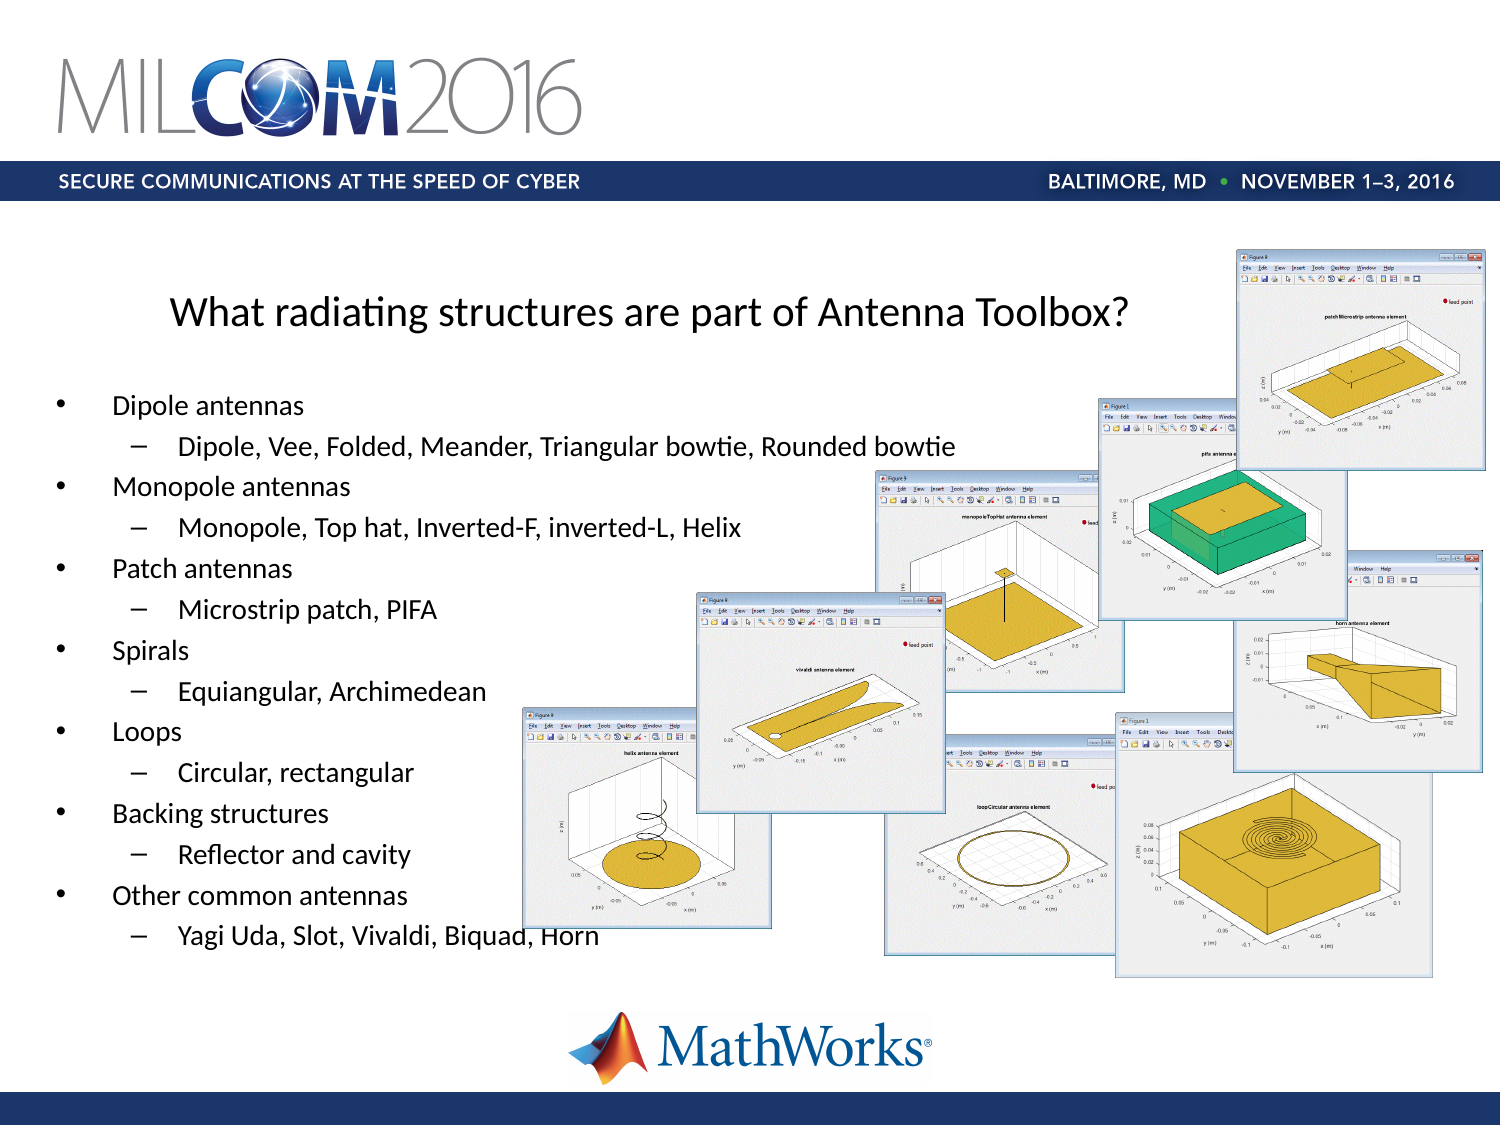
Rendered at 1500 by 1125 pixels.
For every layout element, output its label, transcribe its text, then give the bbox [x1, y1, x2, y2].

title What radiating structures are part of Antenna Toolbox? [64, 274, 1231, 397]
picture [0, 1, 1500, 1125]
list Dipole antennas Dipole, Vee, Folded, Meander, Triangular bowtie, Rounded bowtie Monopole antennas Monopole, Top hat, Inverted-F, inverted-L, Helix Patch antennas Microstrip patch, PIFA Spirals Equiangular, Archimedean Loops Circular, rectangular Backing structures Reflector and cavity Other common antennas Yagi Uda, Slot, Vivaldi, Biquad, Horn [40, 378, 1070, 693]
